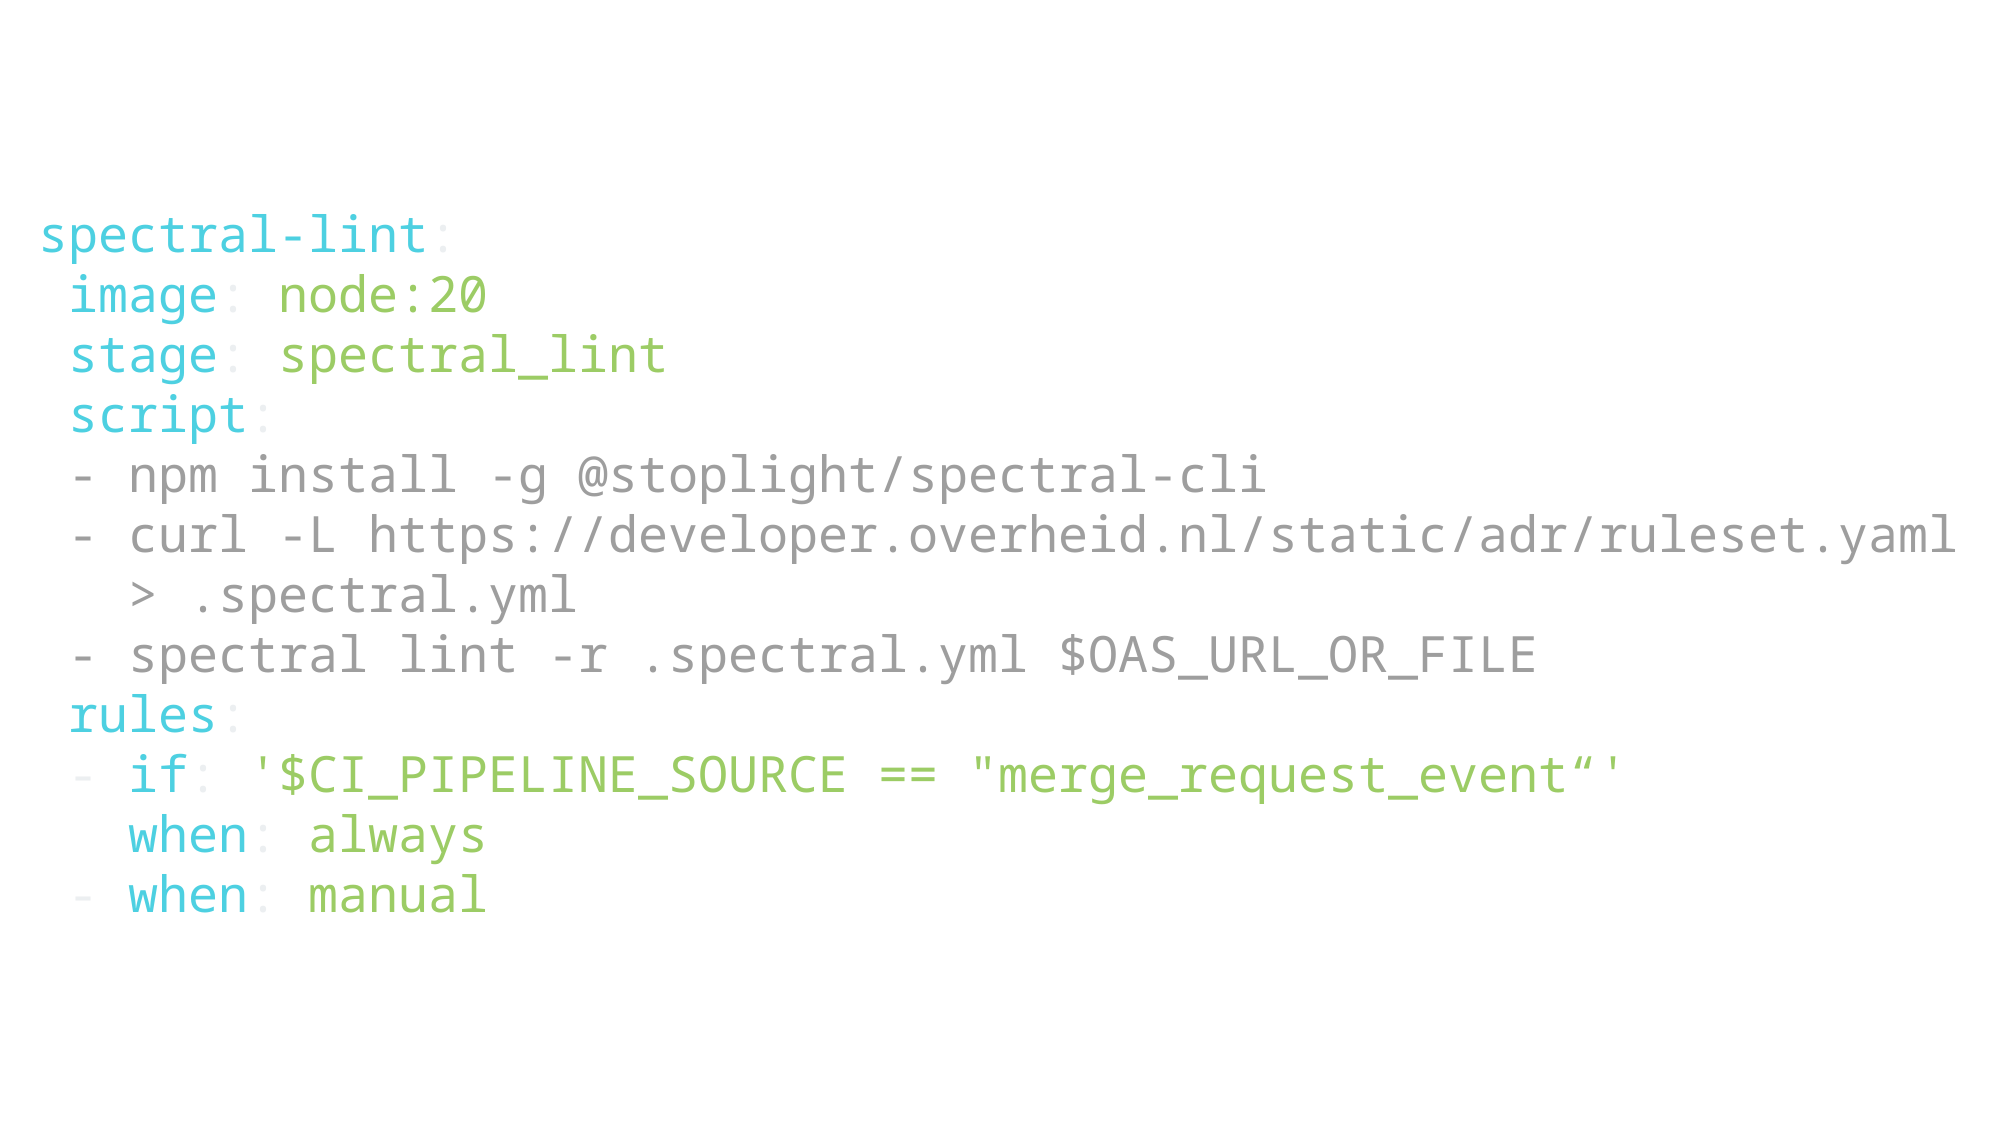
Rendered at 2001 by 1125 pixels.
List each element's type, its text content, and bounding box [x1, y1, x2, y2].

list spectral-lint: image: node:20 stage: spectral_lint script: - npm install -g @stoplight/spectral-cli - curl -L https://developer.overheid.nl/static/adr/ruleset.yaml > .spectral.yml - spectral lint -r .spectral.yml $OAS_URL_OR_FILE rules: - if: '$CI_PIPELINE_SOURCE == "merge_request_event“' when: always - when: manual [38, 202, 1962, 923]
